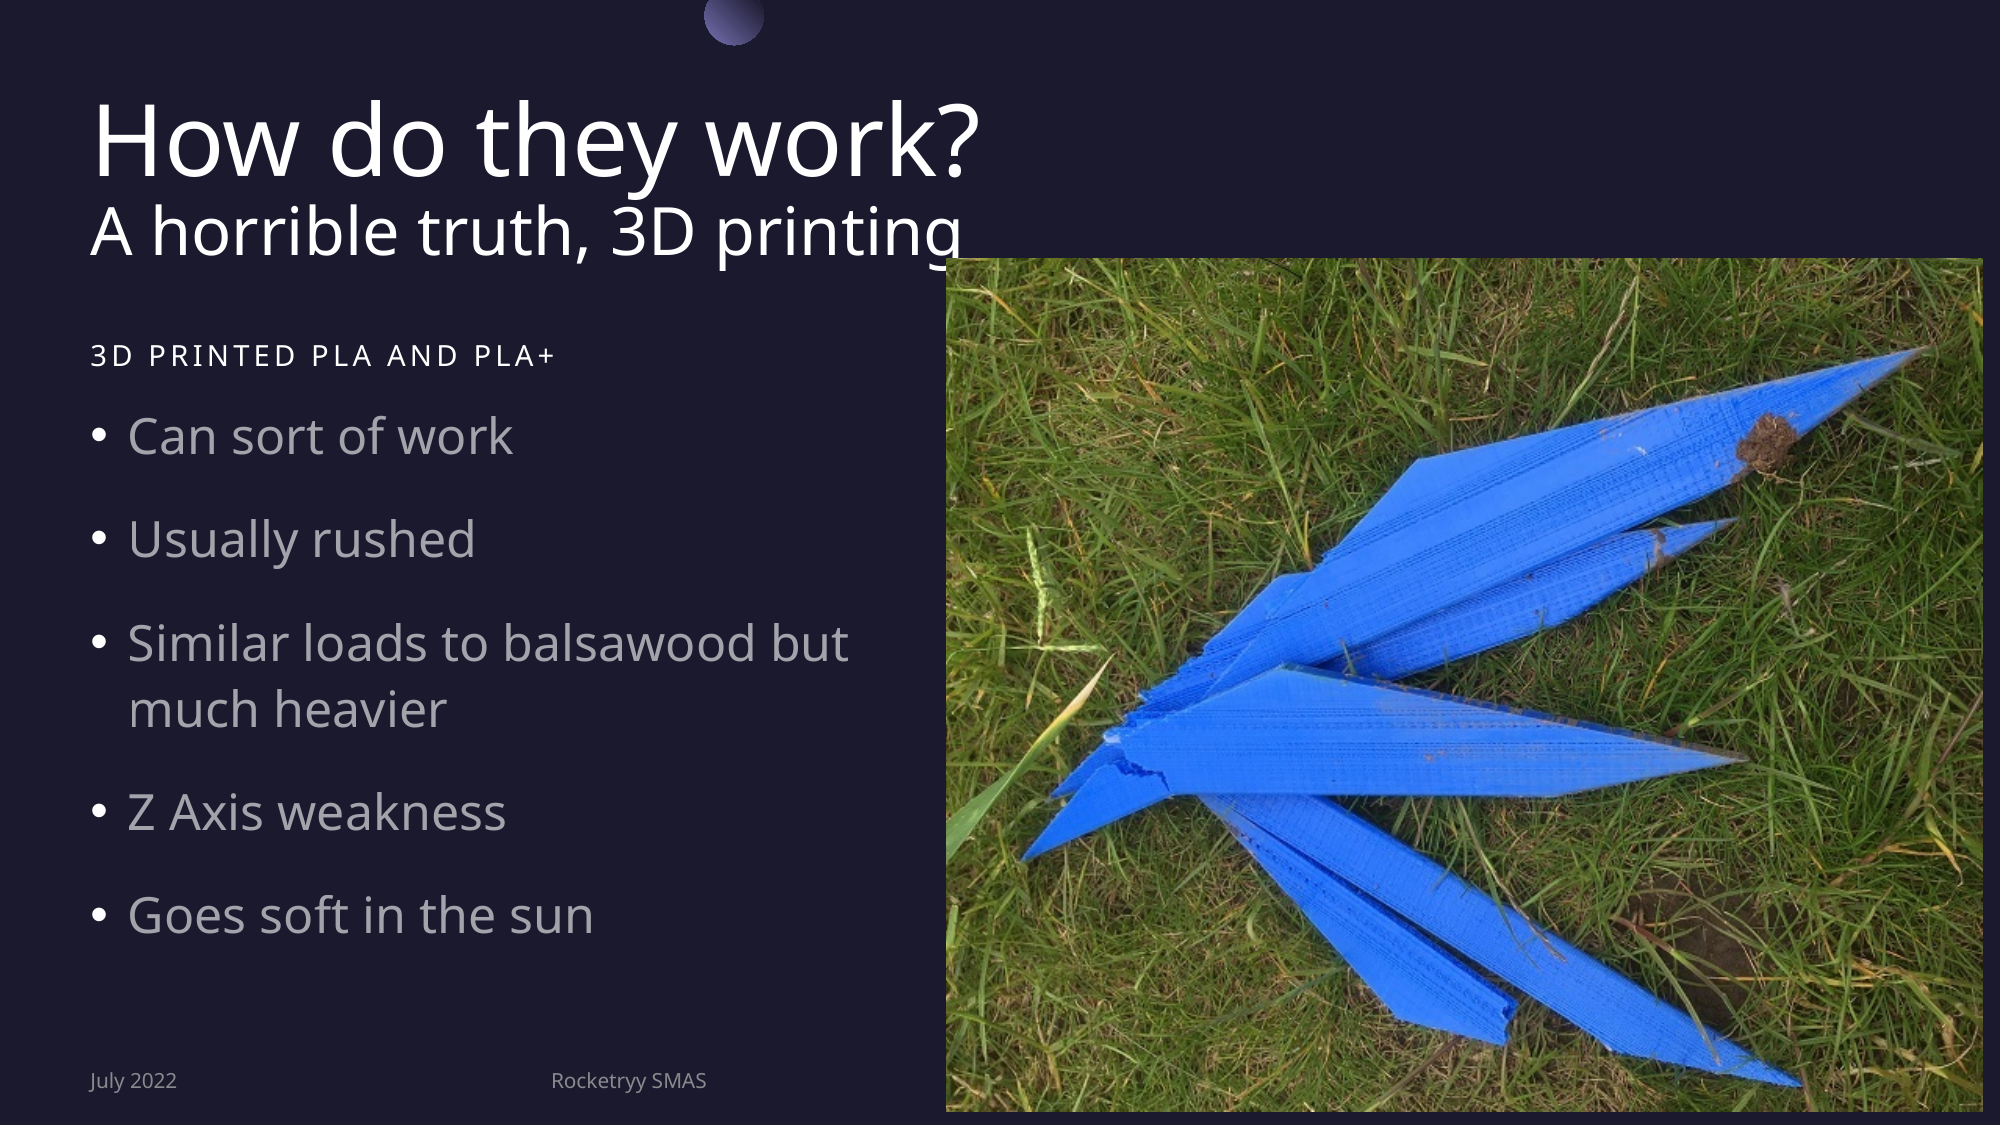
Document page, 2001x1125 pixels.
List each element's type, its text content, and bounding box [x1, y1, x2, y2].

picture [946, 258, 1983, 1112]
footer Rocketryy SMAS [551, 1067, 946, 1093]
text_box [703, 0, 765, 47]
list Can sort of work Usually rushed Similar loads to balsawood but much heavier Z Axis weakness Goes soft in the sun [90, 398, 946, 975]
list 3D printed pla and pla+ [90, 283, 946, 372]
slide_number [90, 1067, 522, 1093]
title How do they work? A horrible truth, 3D printing [90, 90, 1911, 283]
